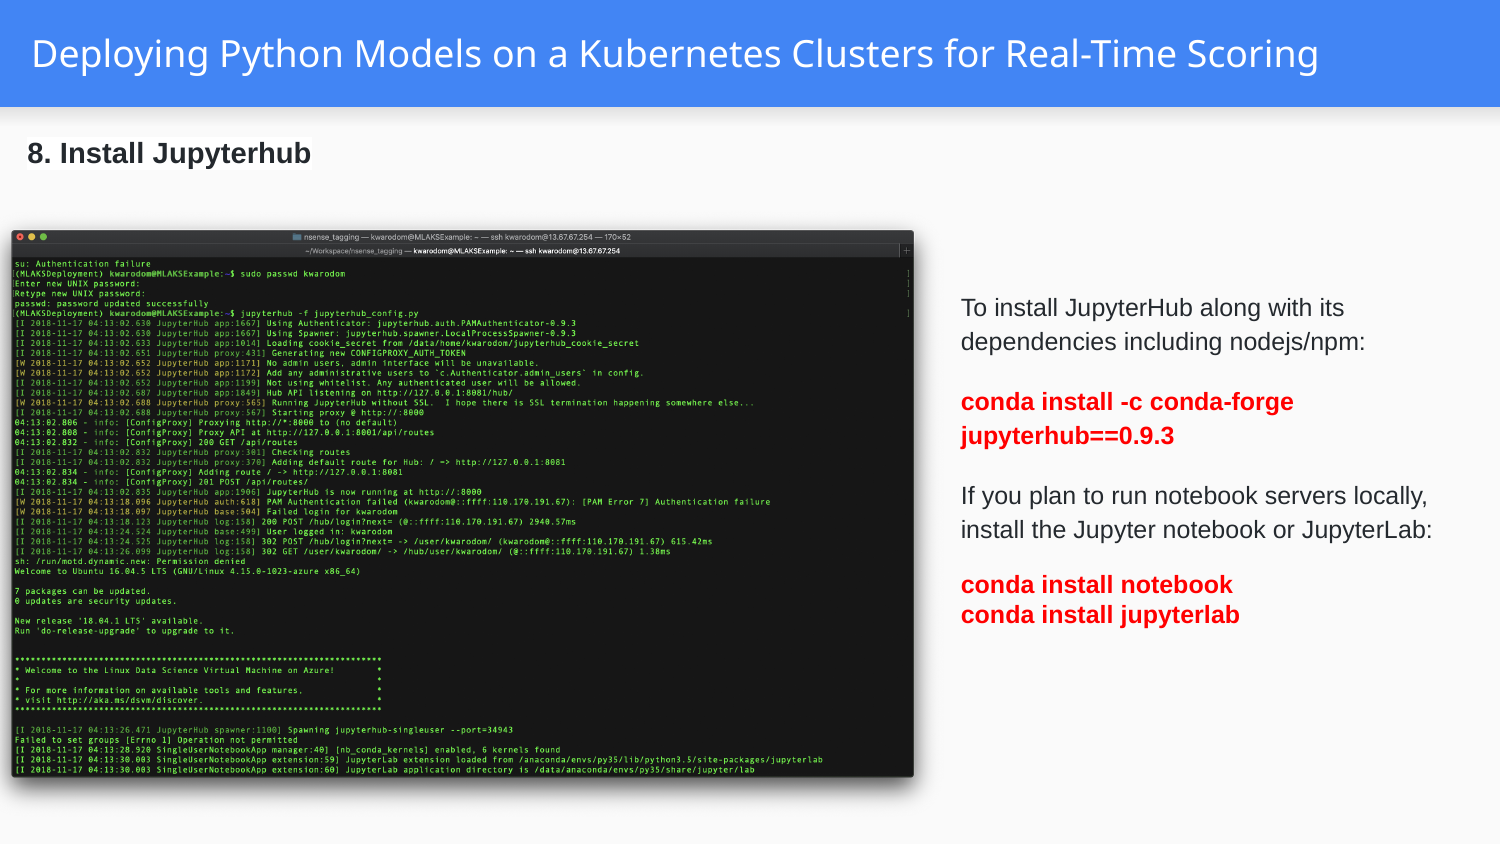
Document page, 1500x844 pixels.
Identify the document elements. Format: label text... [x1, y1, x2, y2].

text_box To install JupyterHub along with its dependencies including nodejs/npm: conda install -c conda-forge jupyterhub==0.9.3 If you plan to run notebook servers locally, install the Jupyter notebook or JupyterLab: conda install notebook conda install jupyterlab [951, 271, 1478, 615]
picture [0, 208, 946, 820]
title Deploying Python Models on a Kubernetes Clusters for Real-Time Scoring [16, 2, 1464, 102]
text_box 8. Install Jupyterhub [12, 122, 1205, 183]
